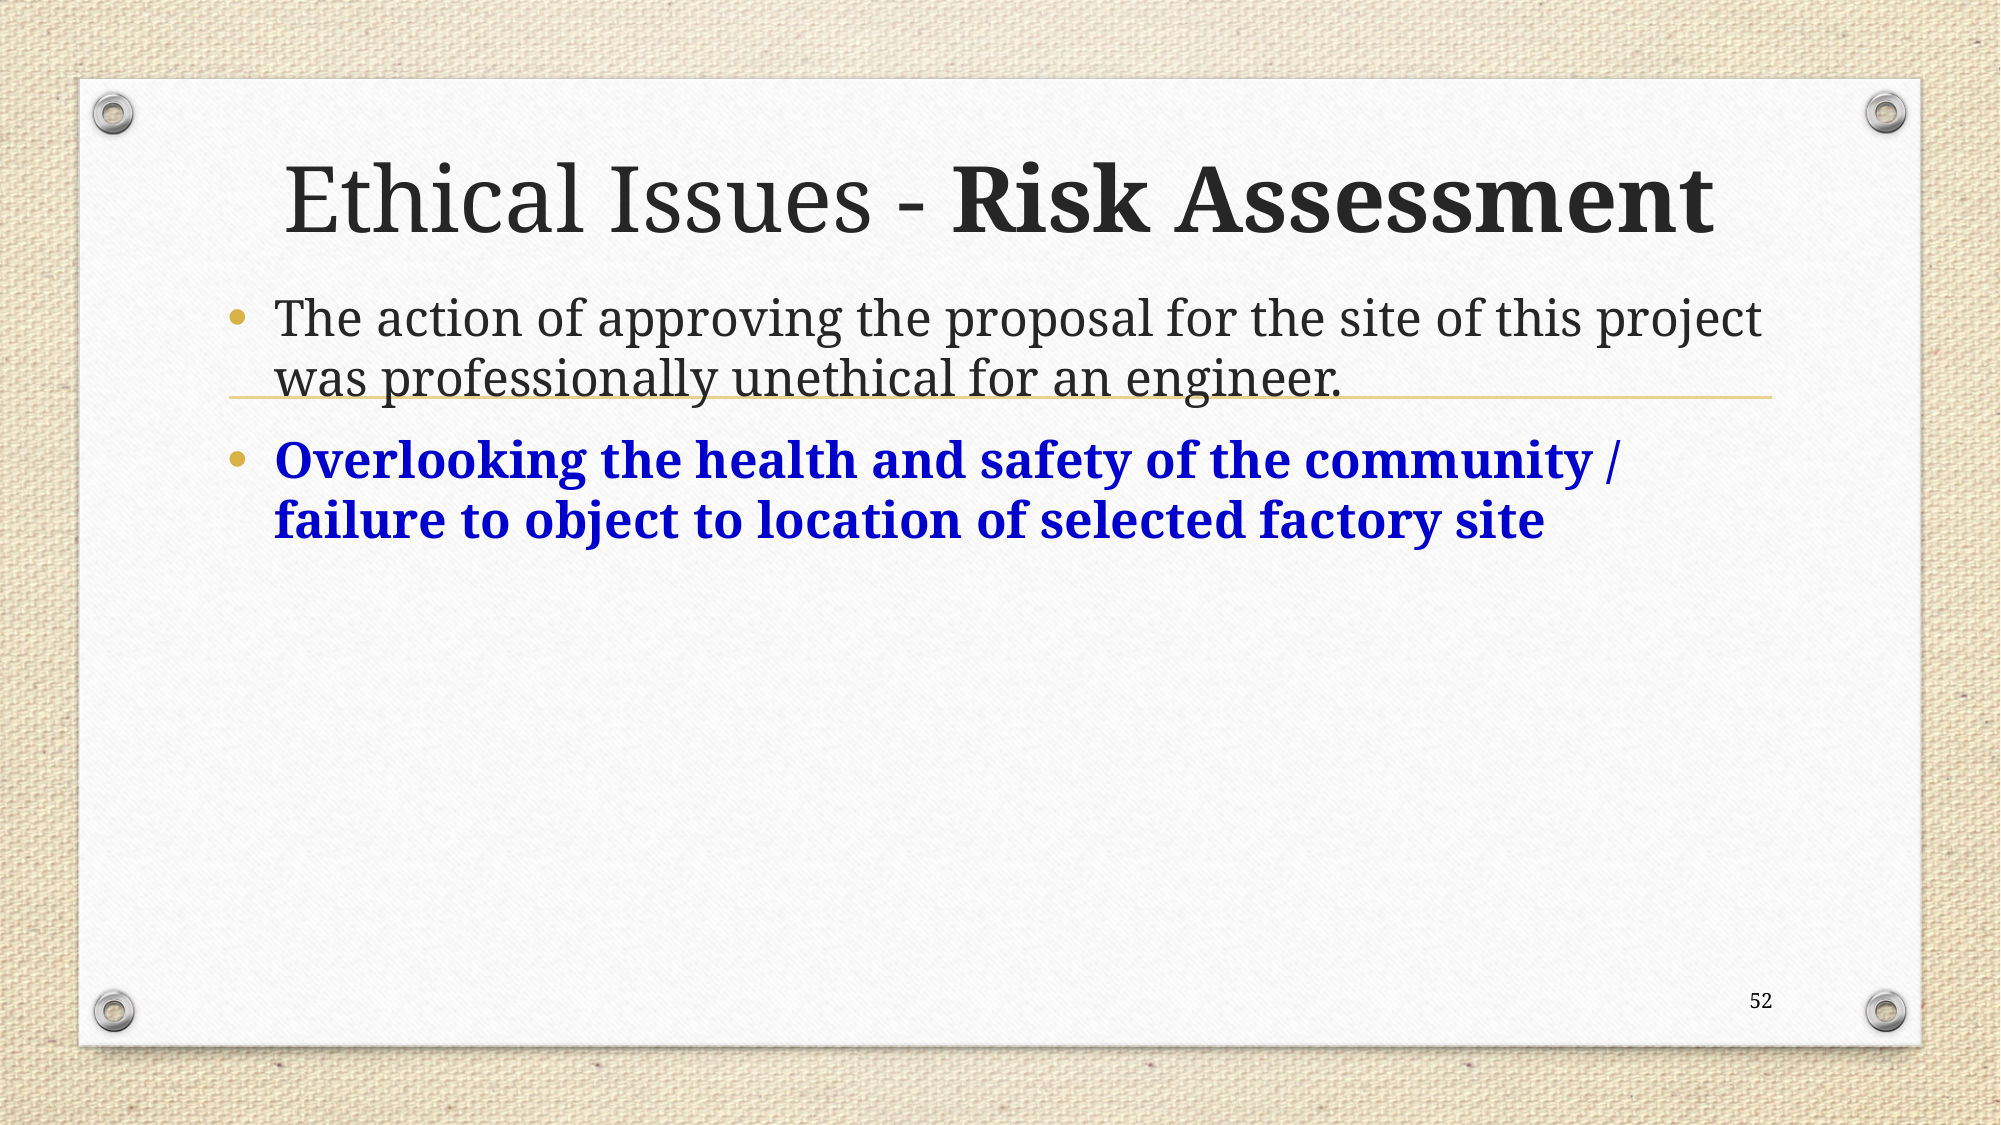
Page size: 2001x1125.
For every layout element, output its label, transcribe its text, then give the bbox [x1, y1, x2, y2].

picture [0, 0, 2001, 1125]
title Ethical Issues - Risk Assessment [212, 111, 1788, 278]
list The action of approving the proposal for the site of this project was professionally unethical for an engineer. Overlooking the health and safety of the community / failure to object to location of selected factory site [212, 278, 1788, 964]
slide_number 52 [1698, 979, 1788, 1025]
